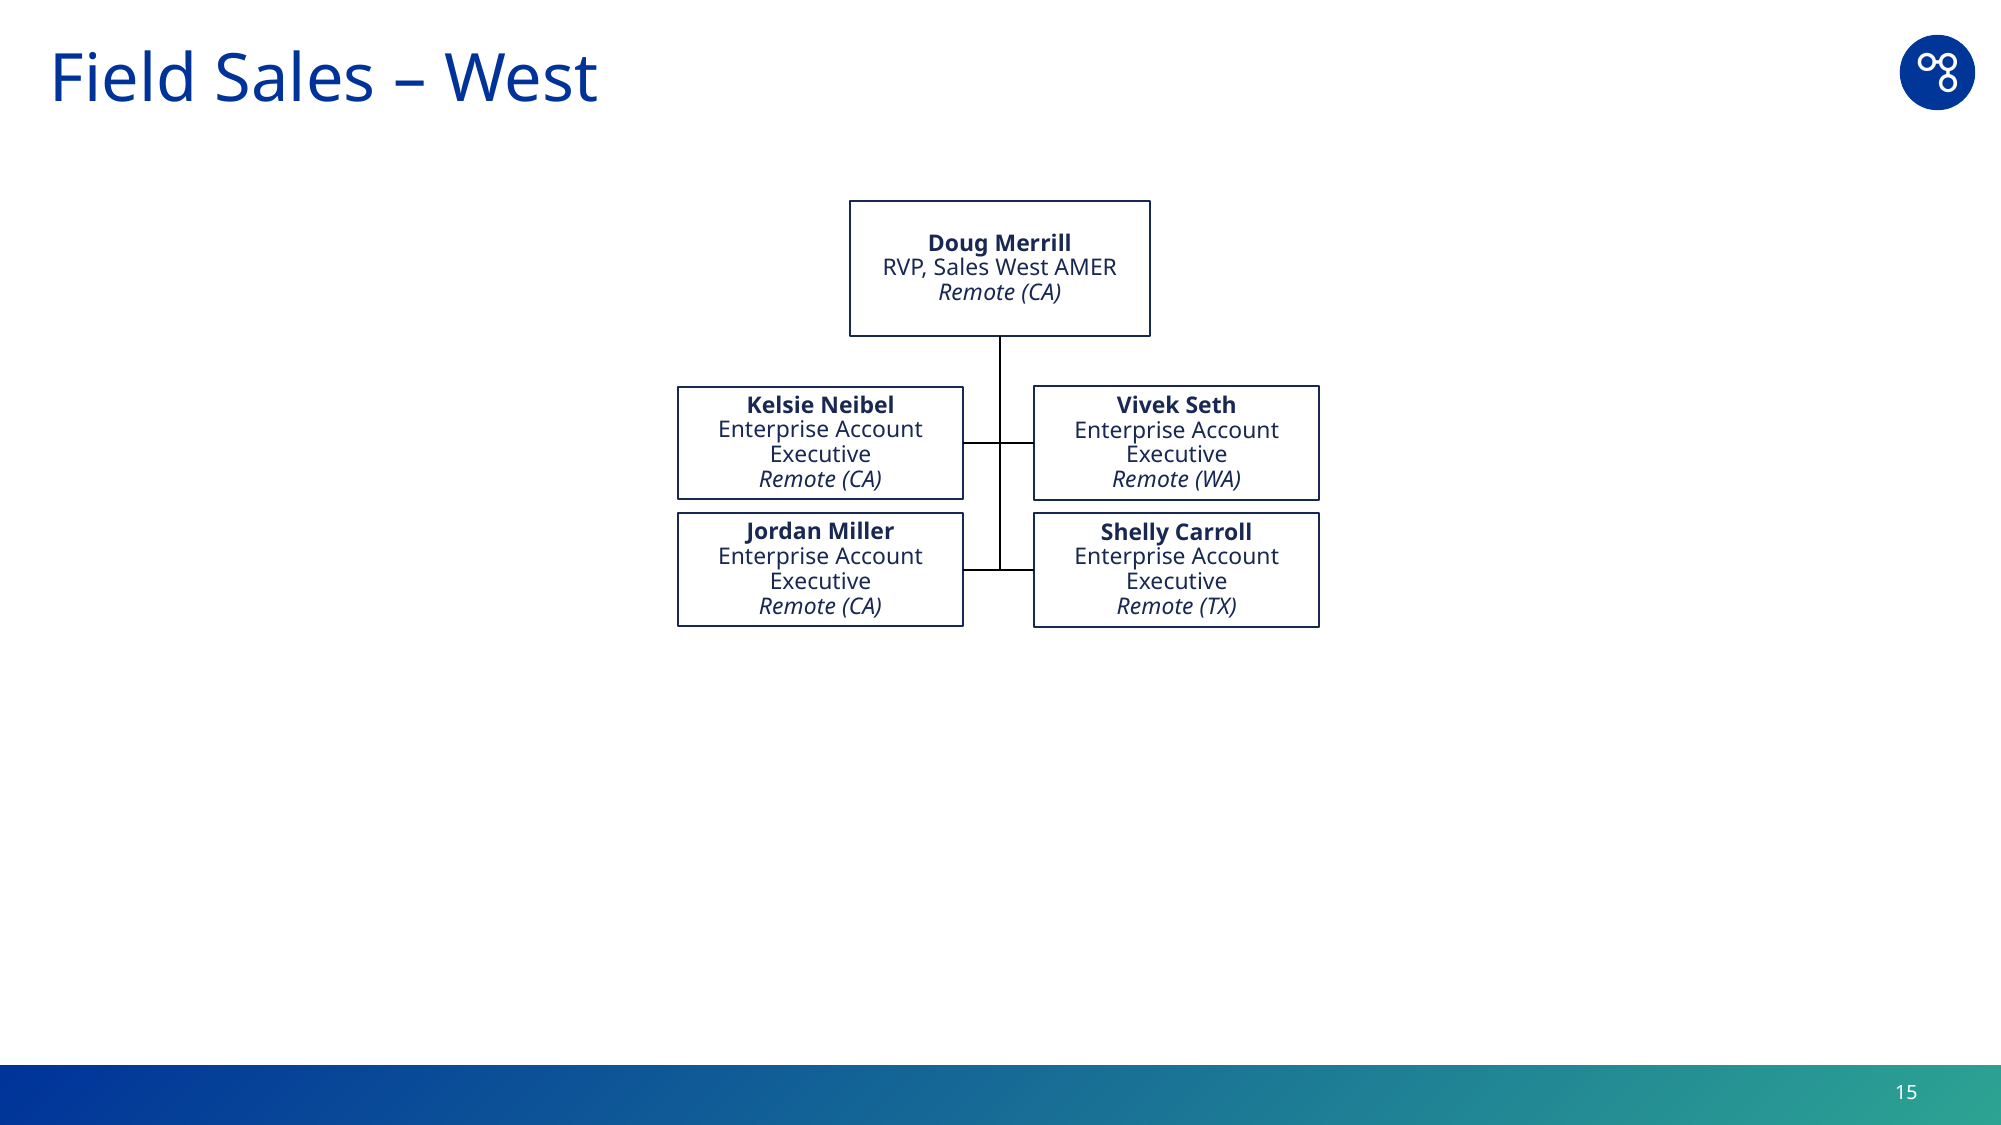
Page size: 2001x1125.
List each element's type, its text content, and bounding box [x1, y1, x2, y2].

text_box Shelly Carroll Enterprise Account Executive Remote (TX) [1032, 511, 1321, 629]
picture [1886, 20, 1991, 125]
text_box Kelsie Neibel Enterprise Account Executive Remote (CA) [676, 384, 957, 501]
text_box Jordan Miller Enterprise Account Executive Remote (CA) [676, 511, 965, 628]
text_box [999, 335, 1035, 571]
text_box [962, 335, 998, 570]
title Field Sales – West [34, 20, 1838, 146]
text_box Doug Merrill RVP, Sales West AMER Remote (CA) [848, 199, 1152, 338]
text_box Vivek Seth Enterprise Account Executive Remote (WA) [1038, 384, 1321, 502]
slide_number 15 [1879, 1065, 2000, 1125]
